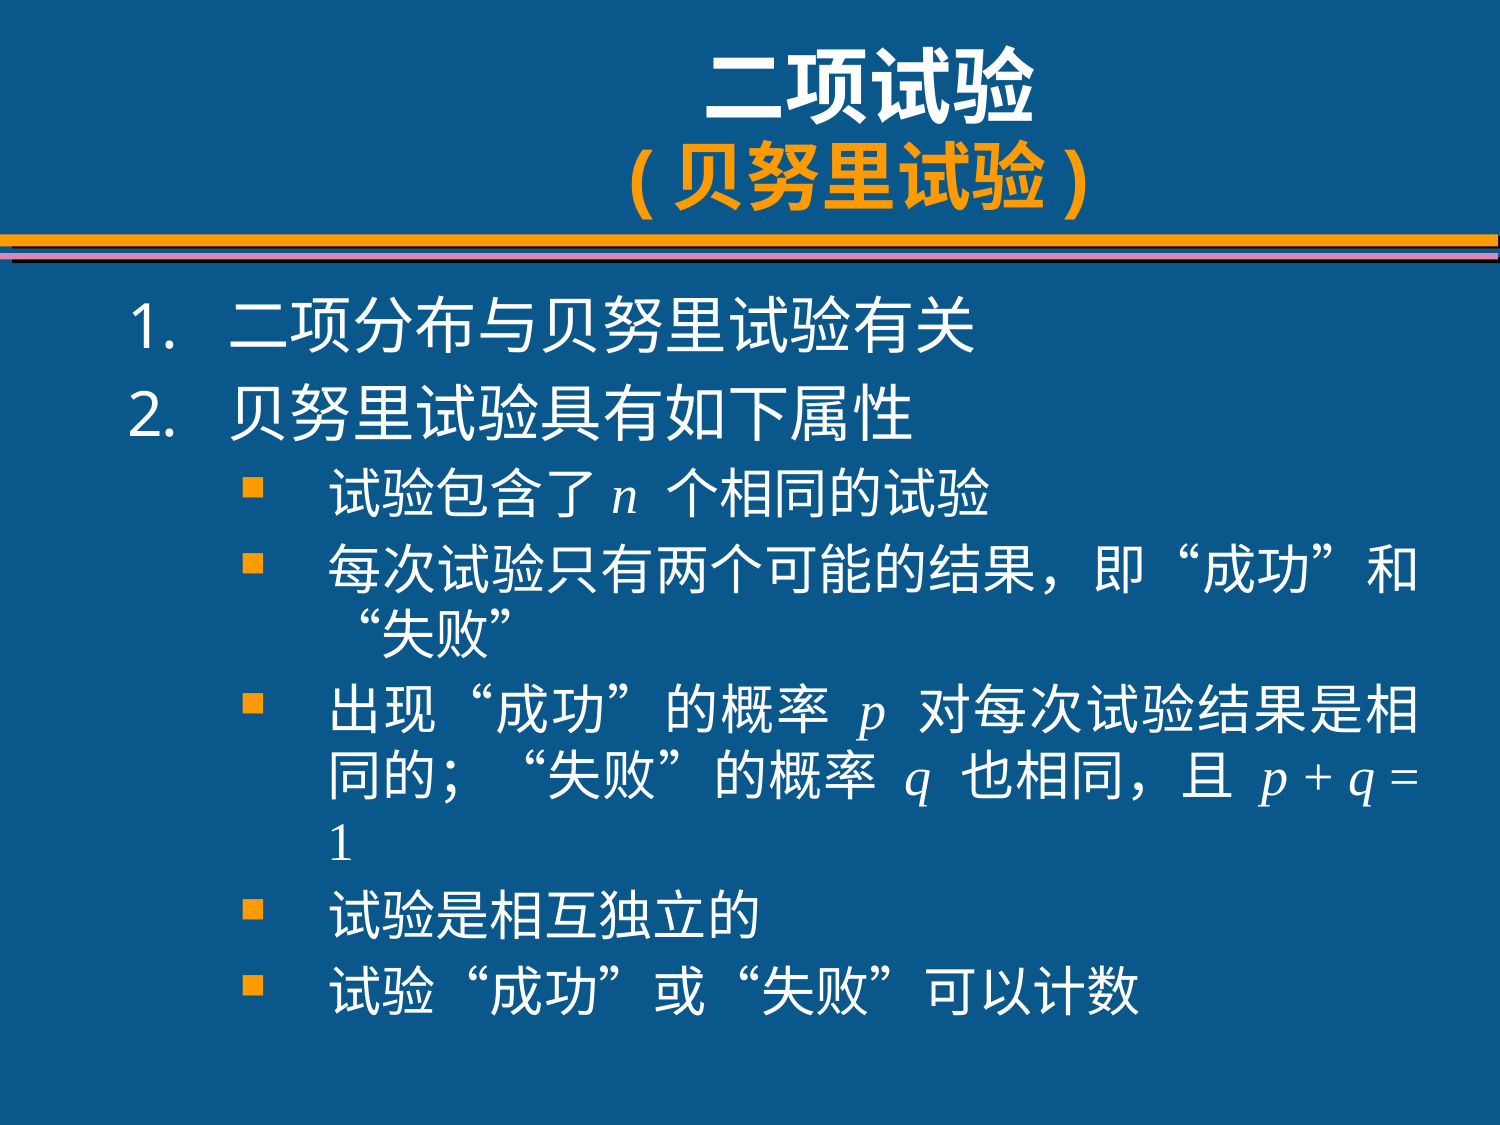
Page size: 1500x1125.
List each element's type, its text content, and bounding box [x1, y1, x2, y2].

list 二项分布与贝努里试验有关 贝努里试验具有如下属性 试验包含了n 个相同的试验 每次试验只有两个可能的结果，即“成功”和“失败” 出现“成功”的概率 p 对每次试验结果是相同的；“失败”的概率 q 也相同，且 p + q = 1 试验是相互独立的 试验“成功”或“失败”可以计数 [112, 278, 1436, 992]
title 二项试验 (贝努里试验) [312, 37, 1425, 225]
